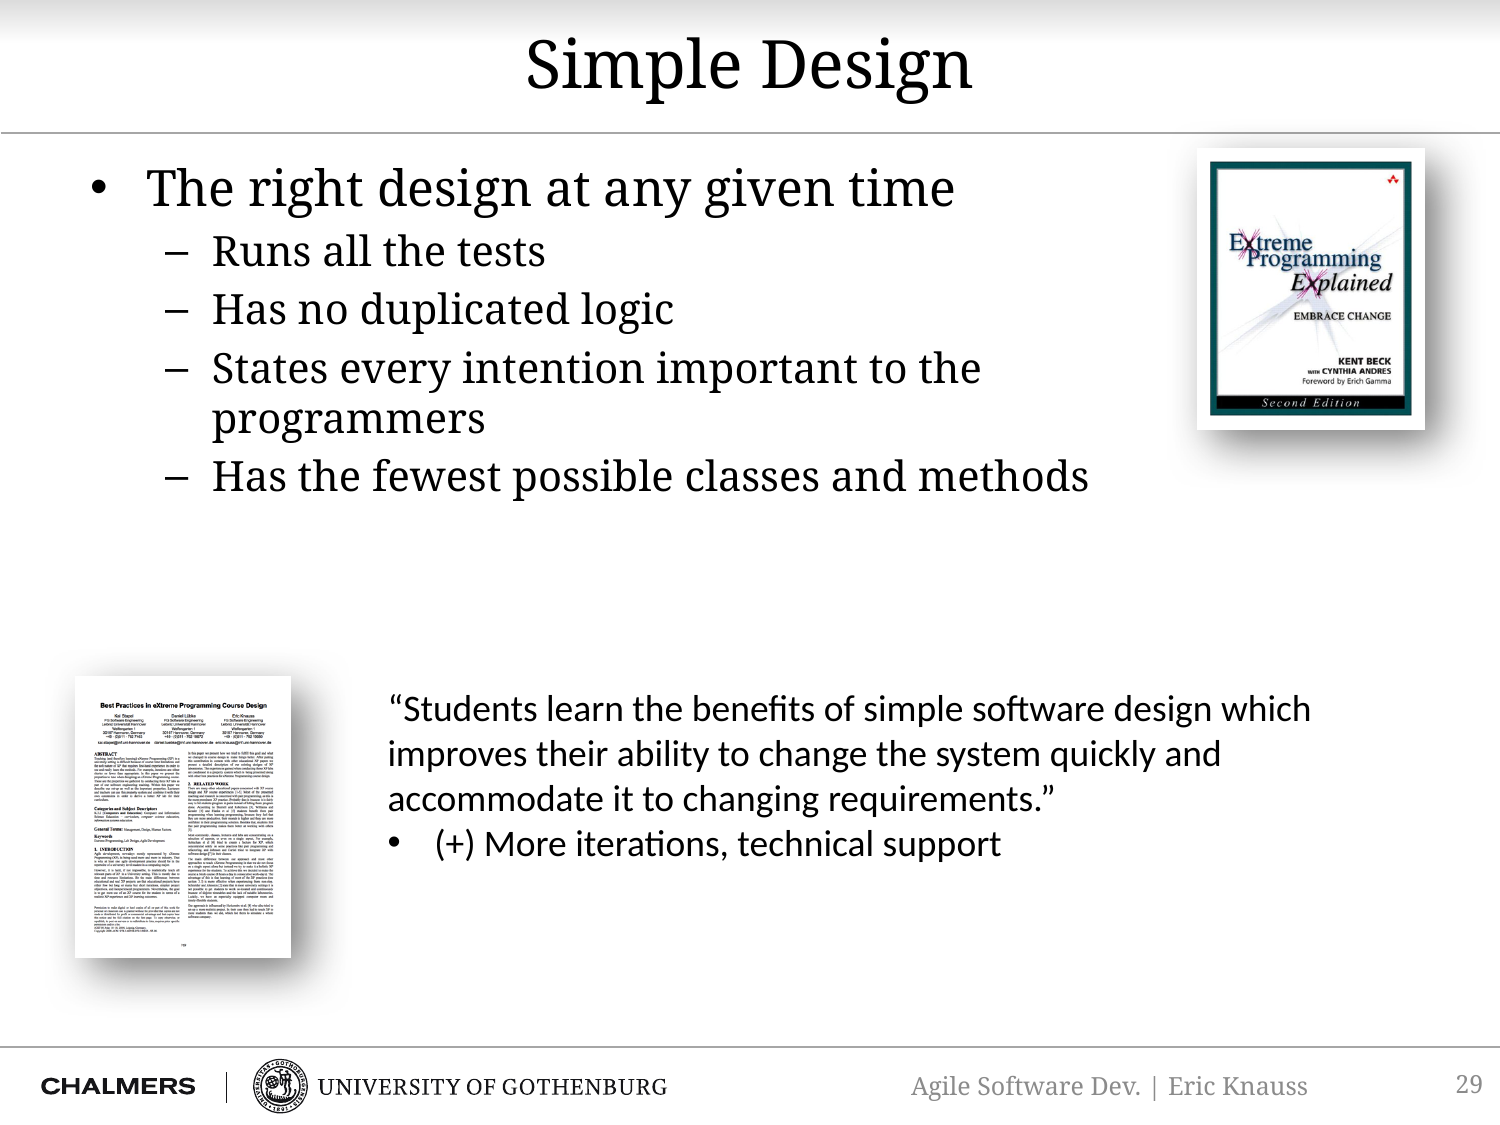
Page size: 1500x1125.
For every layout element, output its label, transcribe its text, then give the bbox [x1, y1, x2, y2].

title Simple Design [75, 4, 1425, 120]
picture [74, 676, 292, 958]
picture [1197, 148, 1426, 430]
slide_number 29 [1360, 1055, 1499, 1116]
text_box “Students learn the benefits of simple software design which improves their ability to change the system quickly and accommodate it to changing requirements.” (+) More iterations, technical support [372, 676, 1425, 872]
text_box The right design at any given time Runs all the tests Has no duplicated logic States every intention important to the programmers Has the fewest possible classes and methods [74, 148, 1198, 1024]
footer Agile Software Dev. | Eric Knauss [872, 1055, 1348, 1116]
